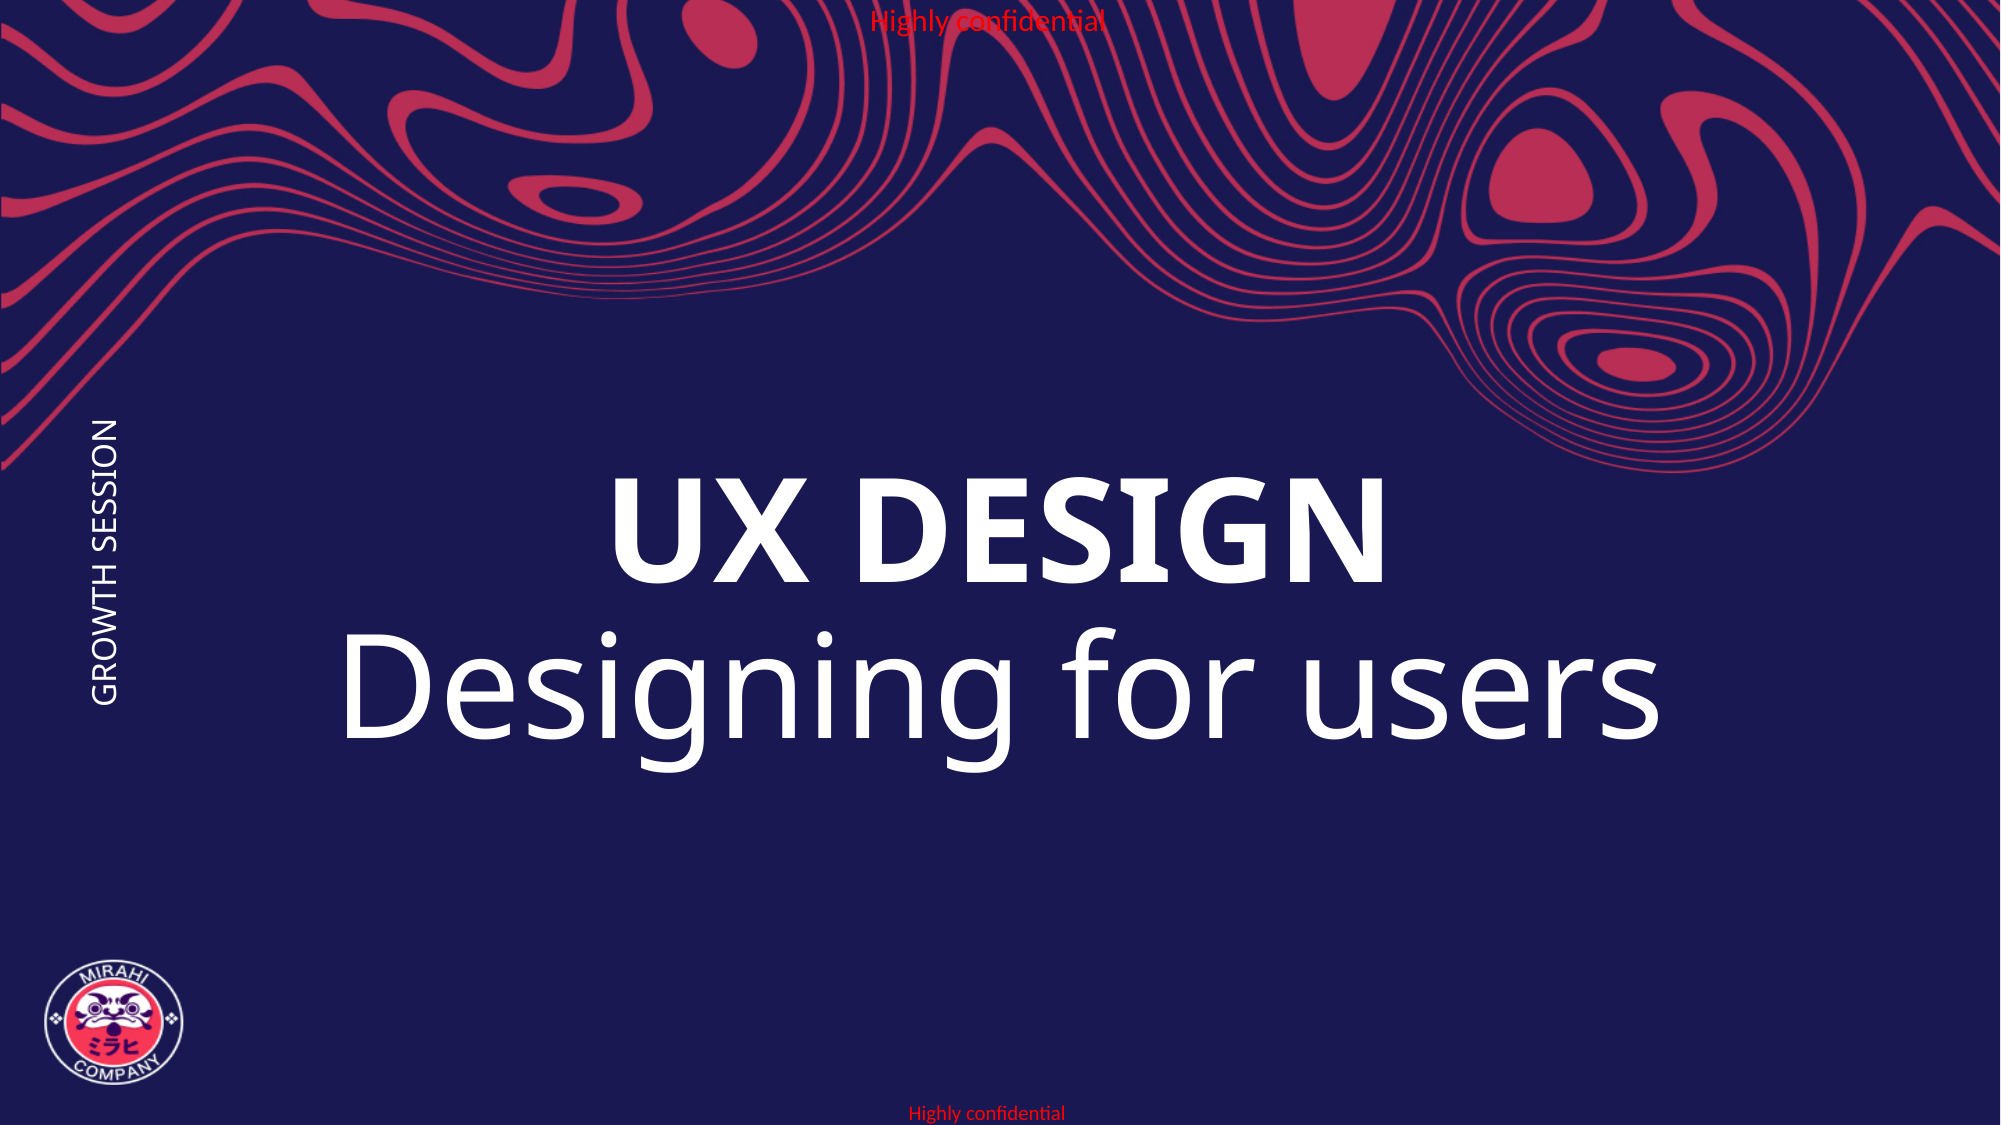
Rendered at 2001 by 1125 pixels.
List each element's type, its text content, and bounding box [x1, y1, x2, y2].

title UX DESIGN Designing for users [249, 347, 1750, 778]
picture [0, 0, 2001, 1125]
subtitle GROWTH SESSION [79, 245, 141, 880]
